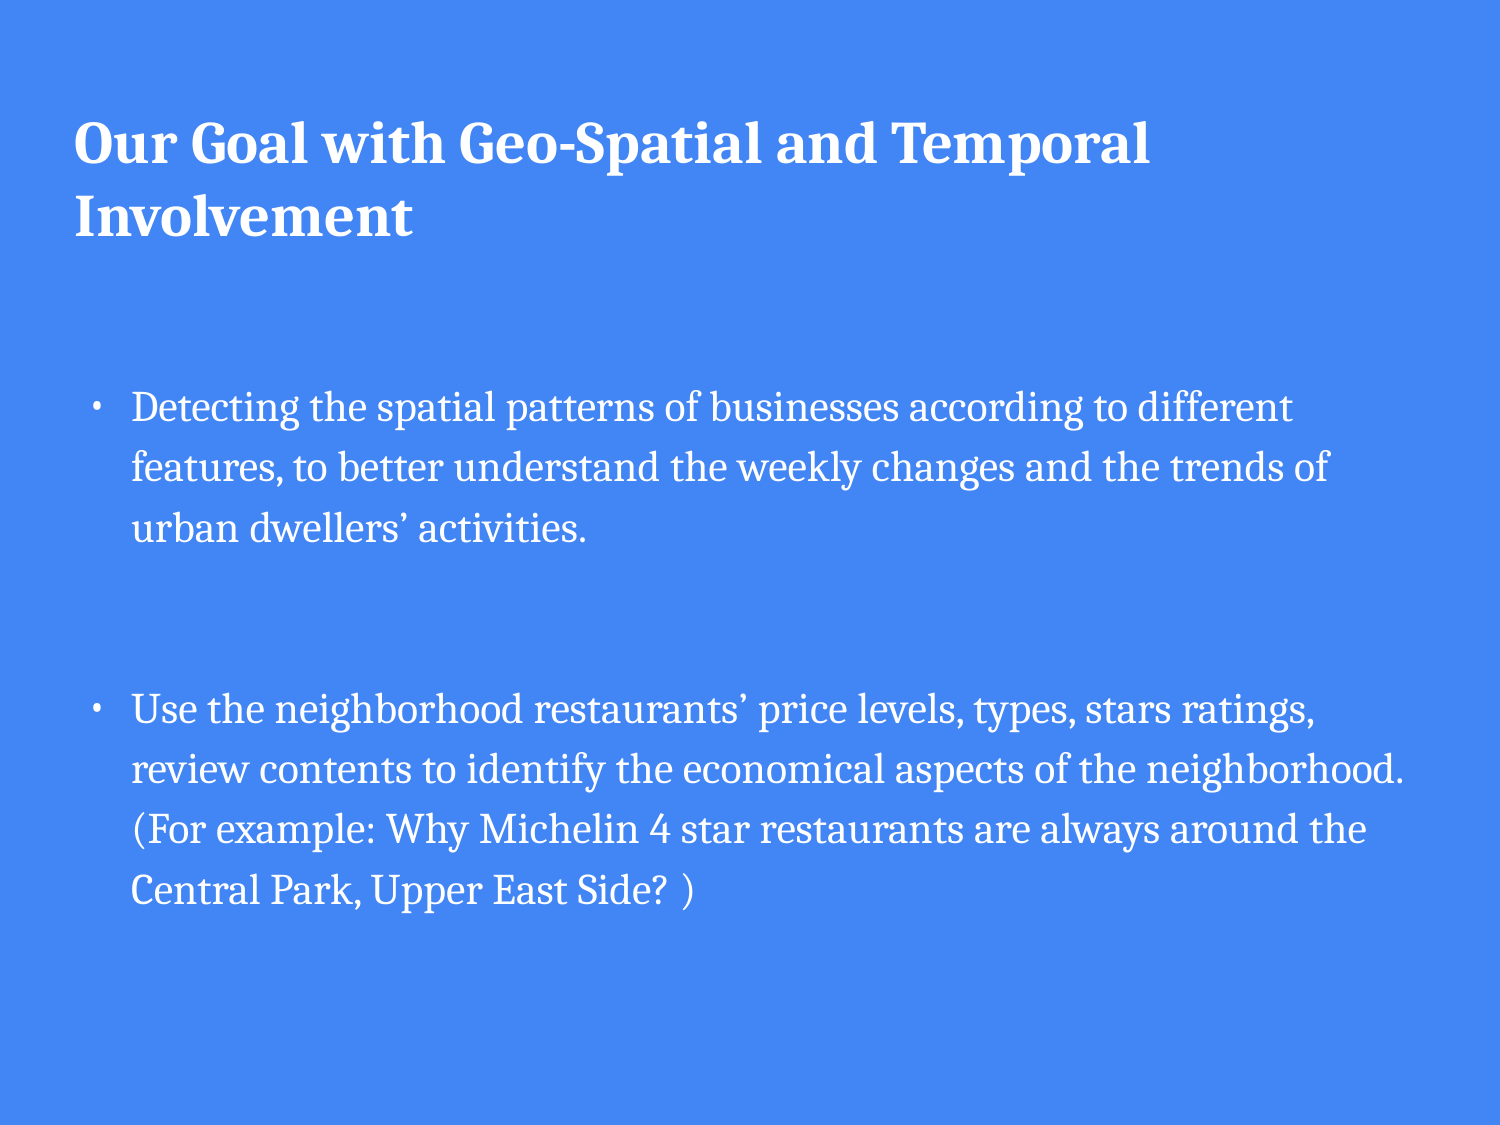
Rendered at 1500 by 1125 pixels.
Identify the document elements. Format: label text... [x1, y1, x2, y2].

list Detecting the spatial patterns of businesses according to different features, to better understand the weekly changes and the trends of urban dwellers’ activities. Use the neighborhood restaurants’ price levels, types, stars ratings, review contents to identify the economical aspects of the neighborhood. (For example: Why Michelin 4 star restaurants are always around the Central Park, Upper East Side? ) [74, 298, 1426, 1046]
title Our Goal with Geo-Spatial and Temporal Involvement [74, 104, 1452, 247]
